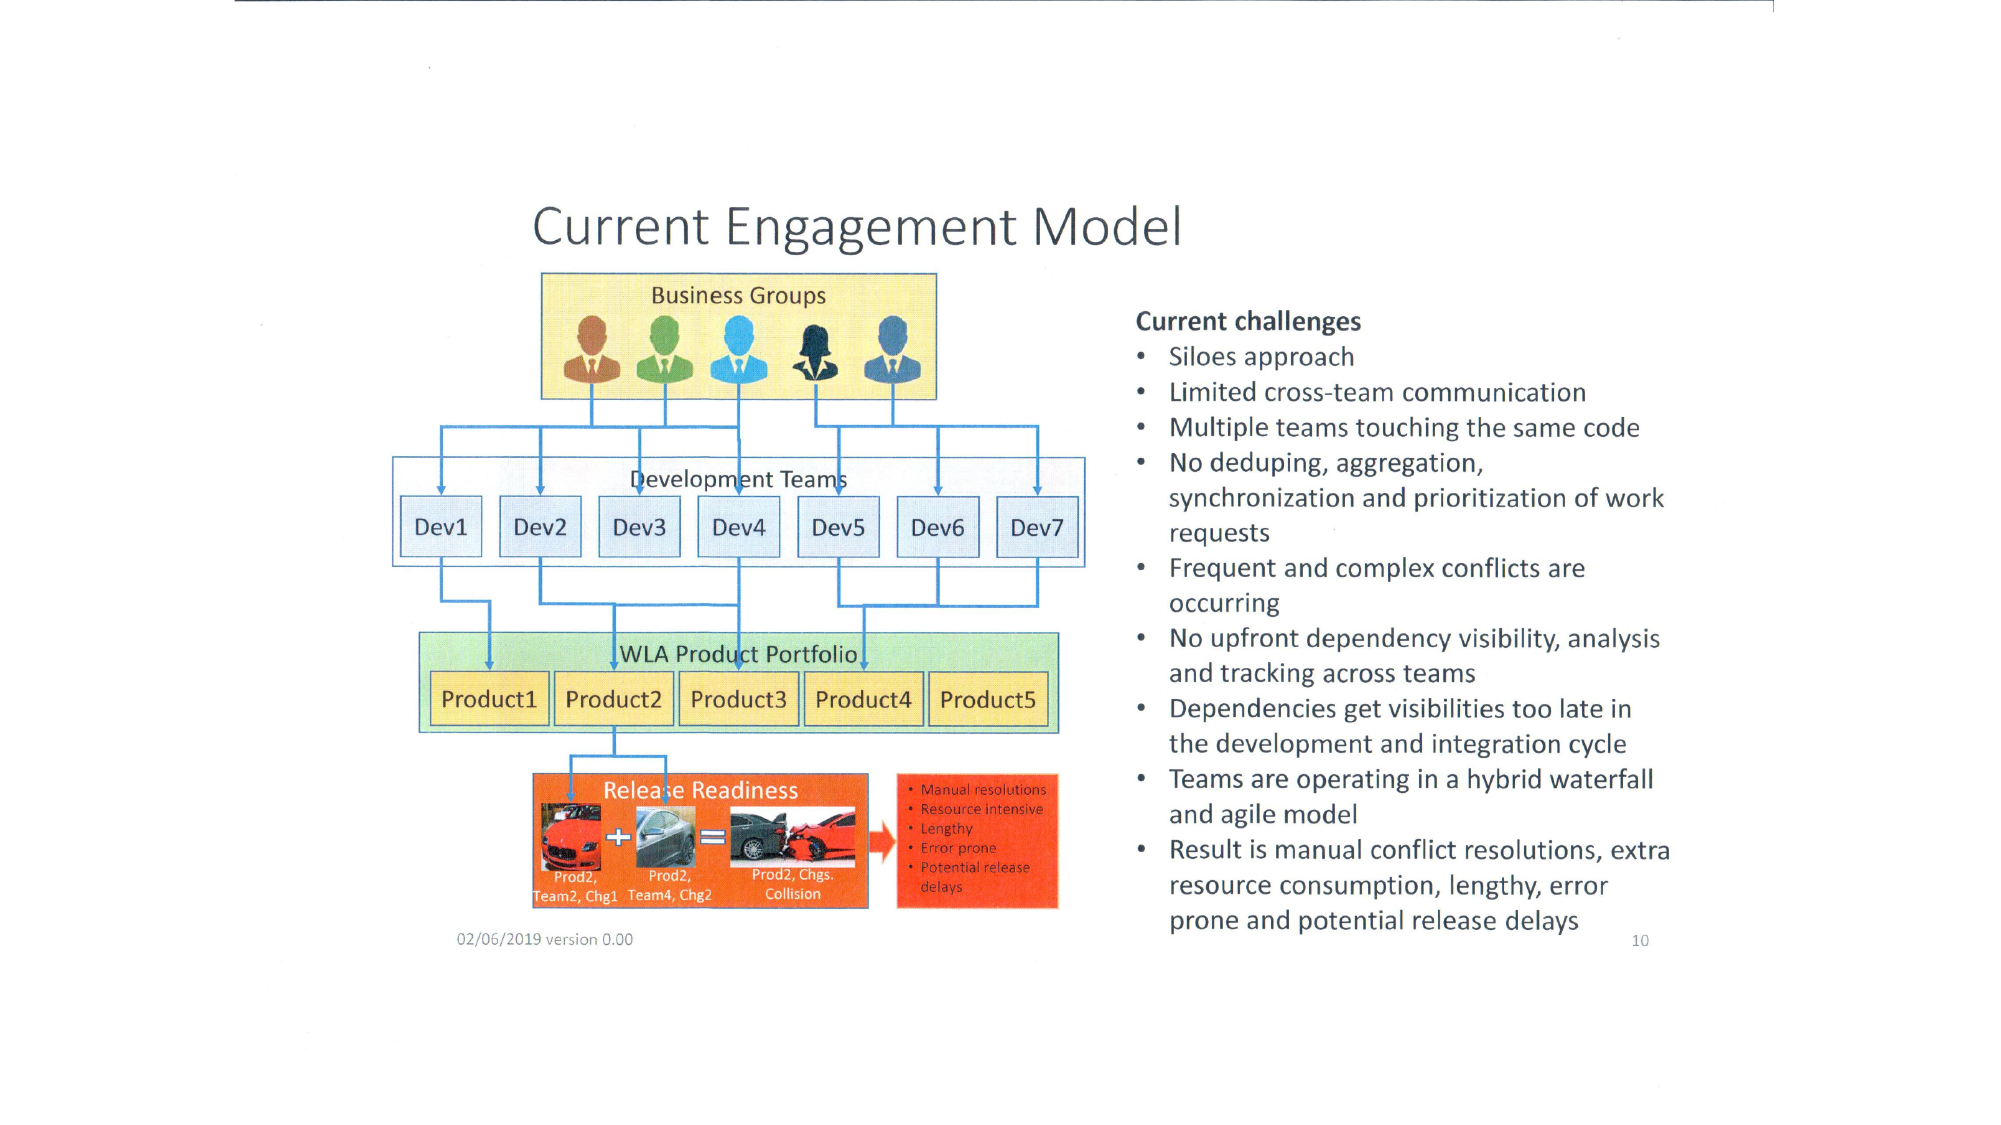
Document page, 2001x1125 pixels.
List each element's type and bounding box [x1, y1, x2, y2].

picture [228, 0, 1772, 1125]
